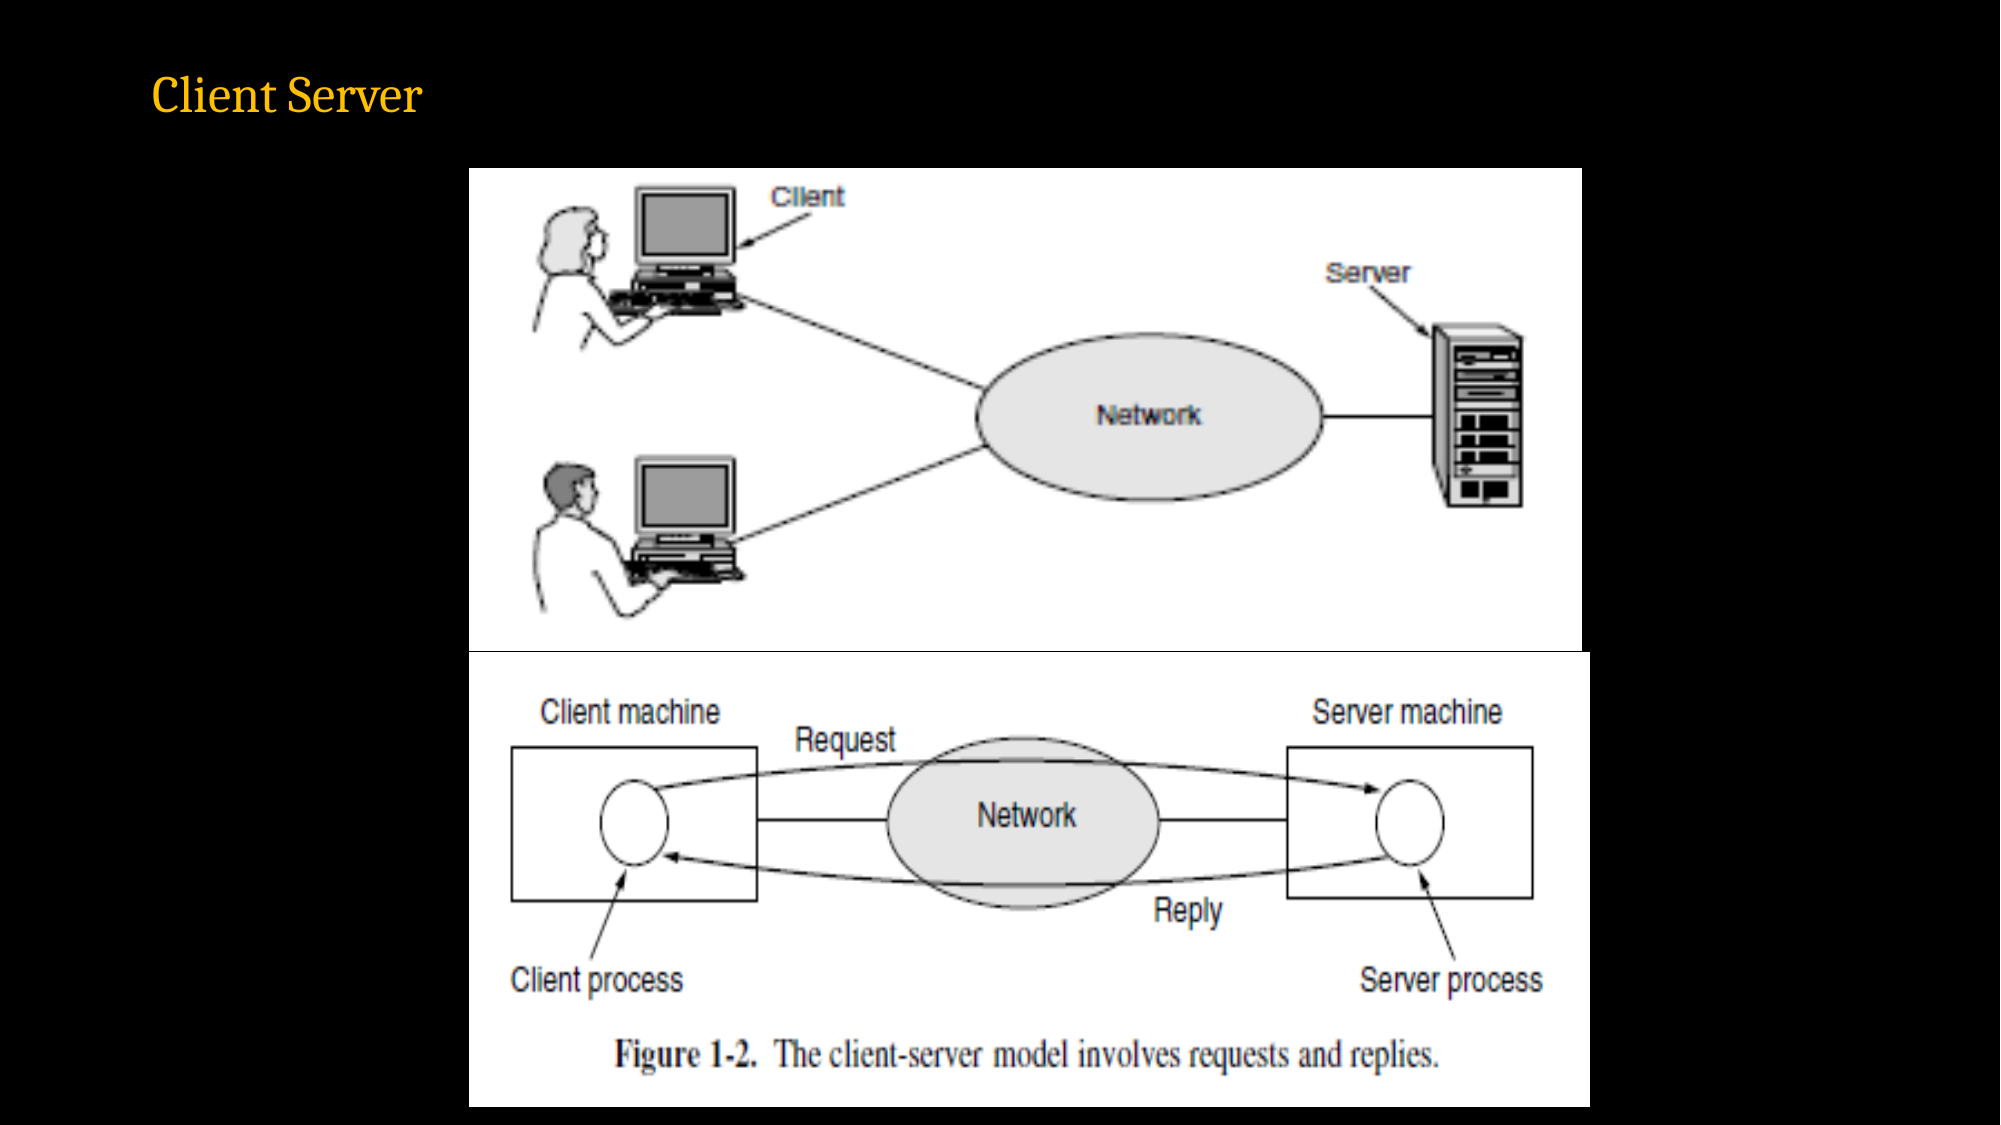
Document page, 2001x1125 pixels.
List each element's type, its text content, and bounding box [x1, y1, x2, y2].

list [469, 168, 1582, 651]
title Client Server [137, 59, 1863, 132]
picture [469, 652, 1590, 1107]
